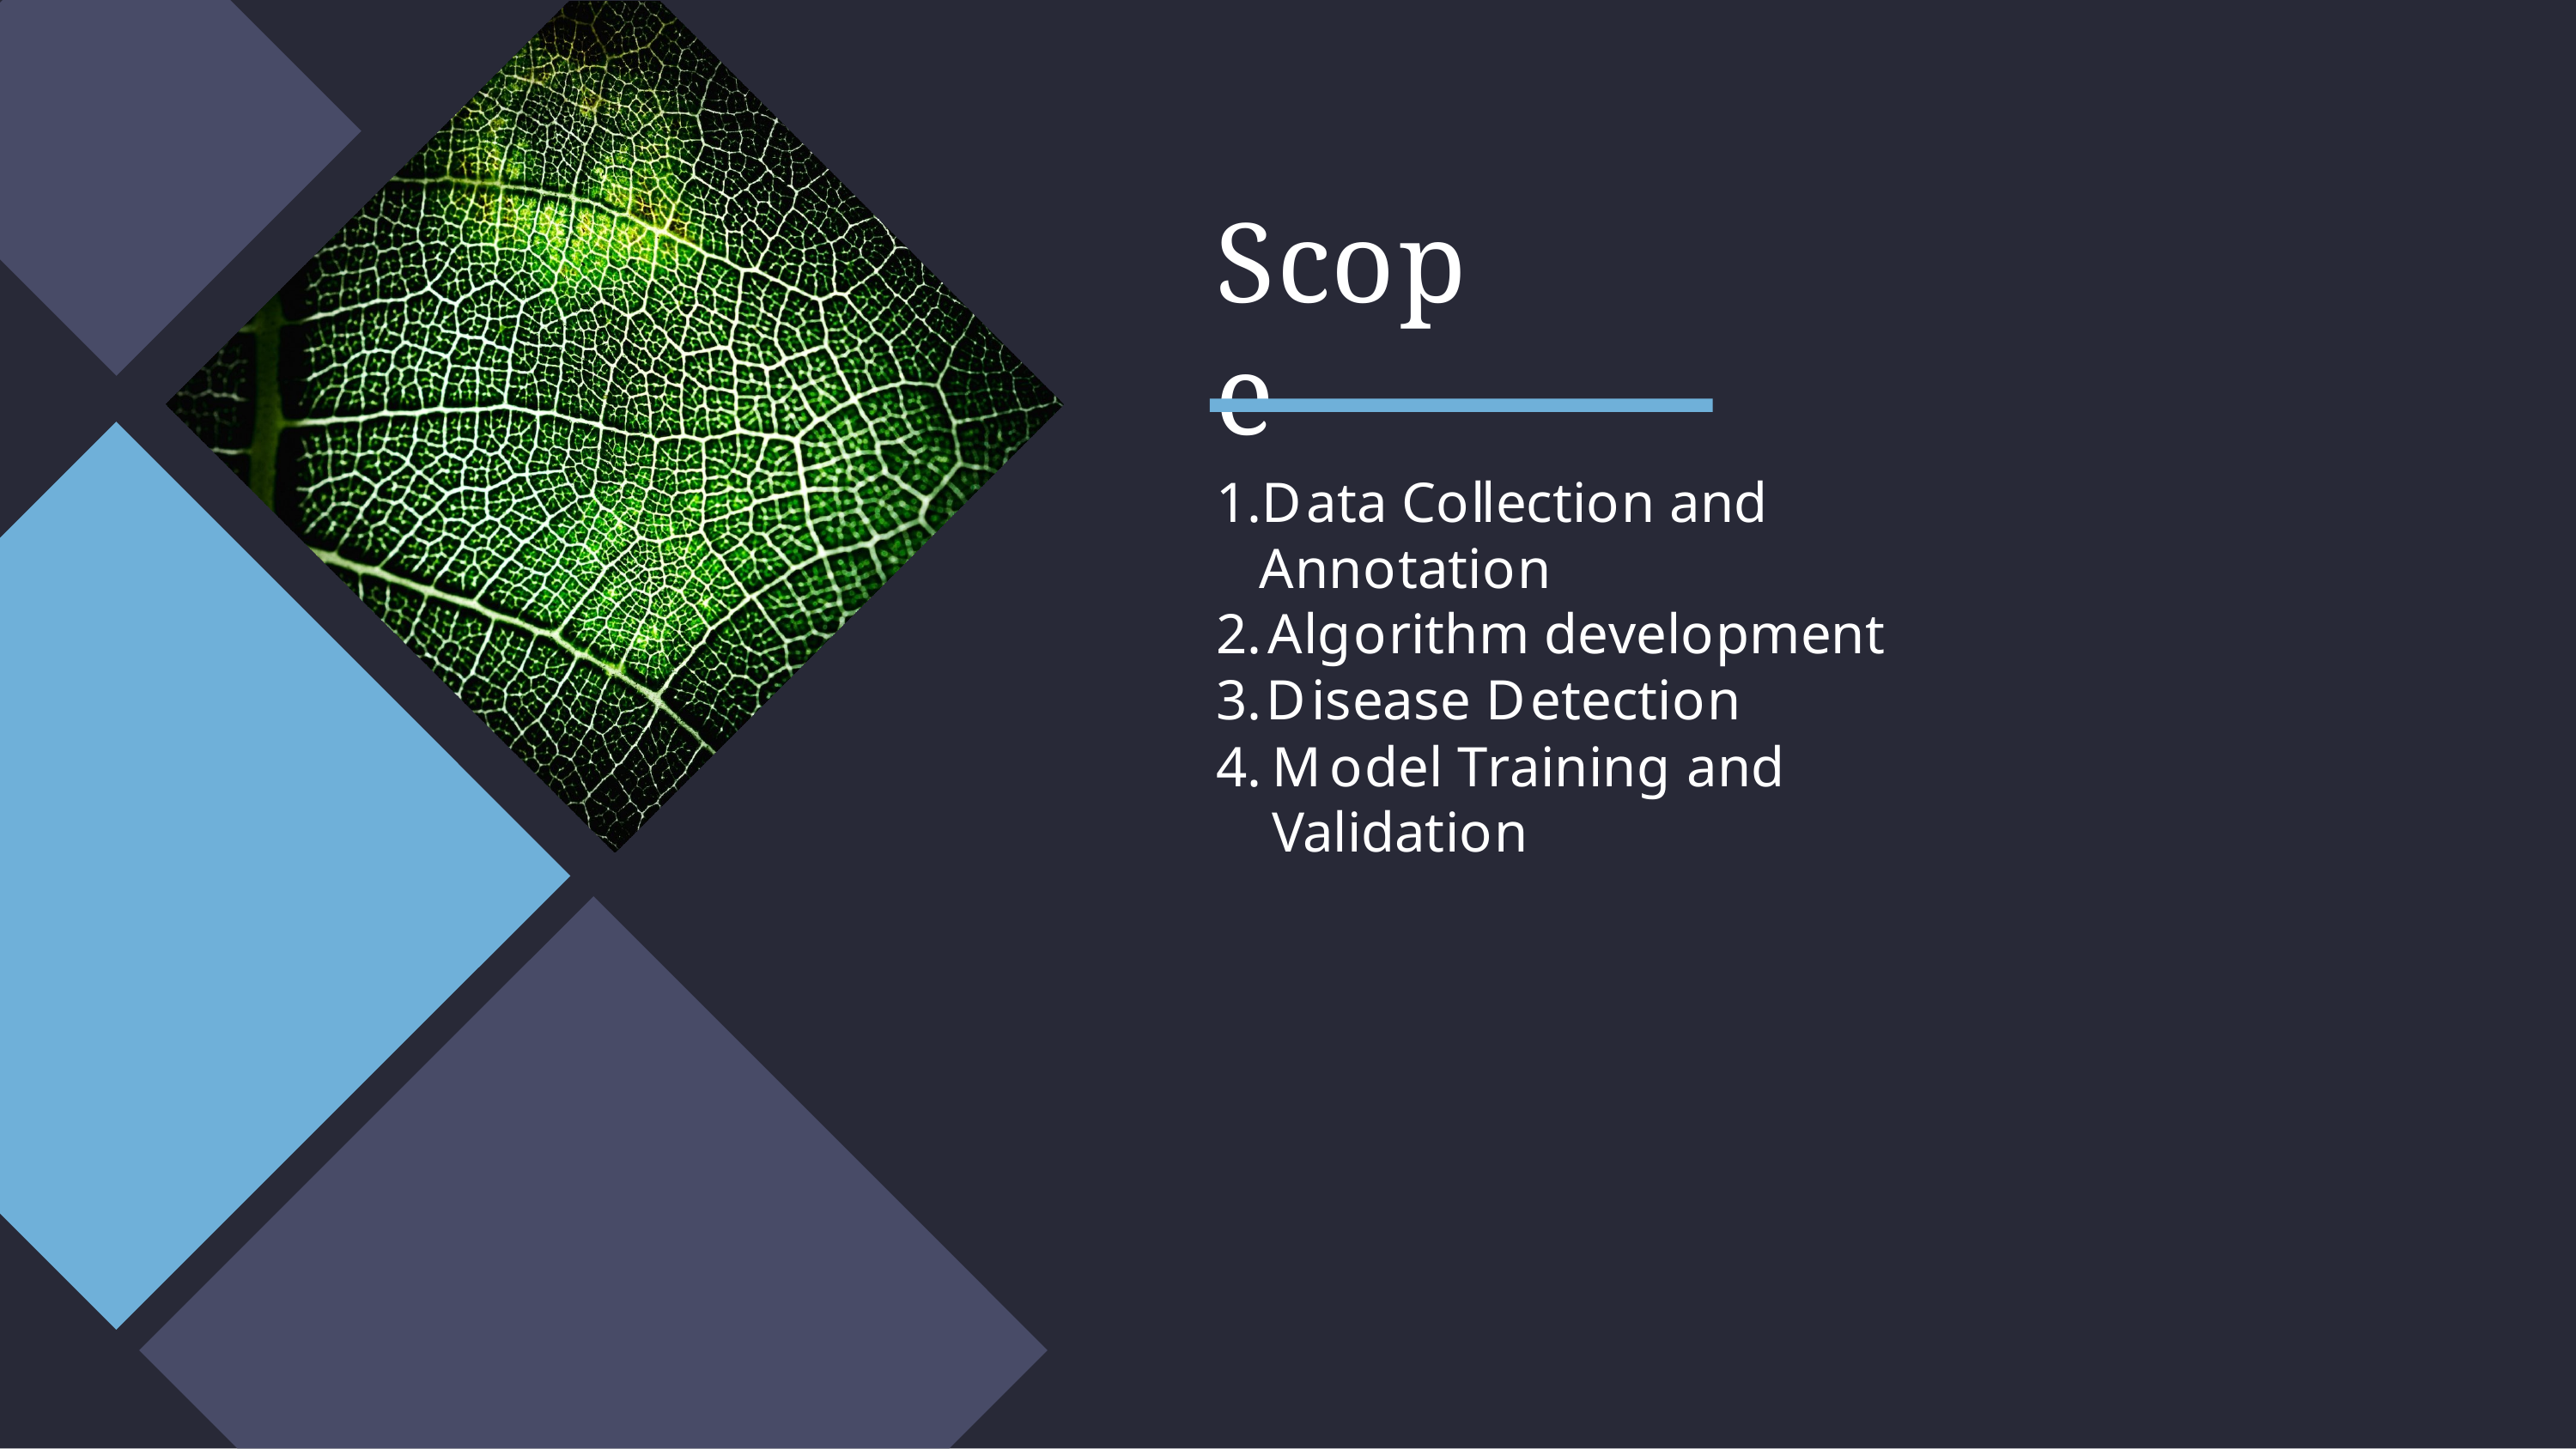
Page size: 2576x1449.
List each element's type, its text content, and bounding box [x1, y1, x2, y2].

text_box [1209, 398, 1713, 412]
title Scope [1213, 190, 1508, 398]
title Scope [1213, 412, 1508, 457]
text_box Data Collection and Annotation Algorithm development Disease Detection Model Training and Validation [1214, 465, 2002, 864]
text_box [0, 0, 1064, 1449]
